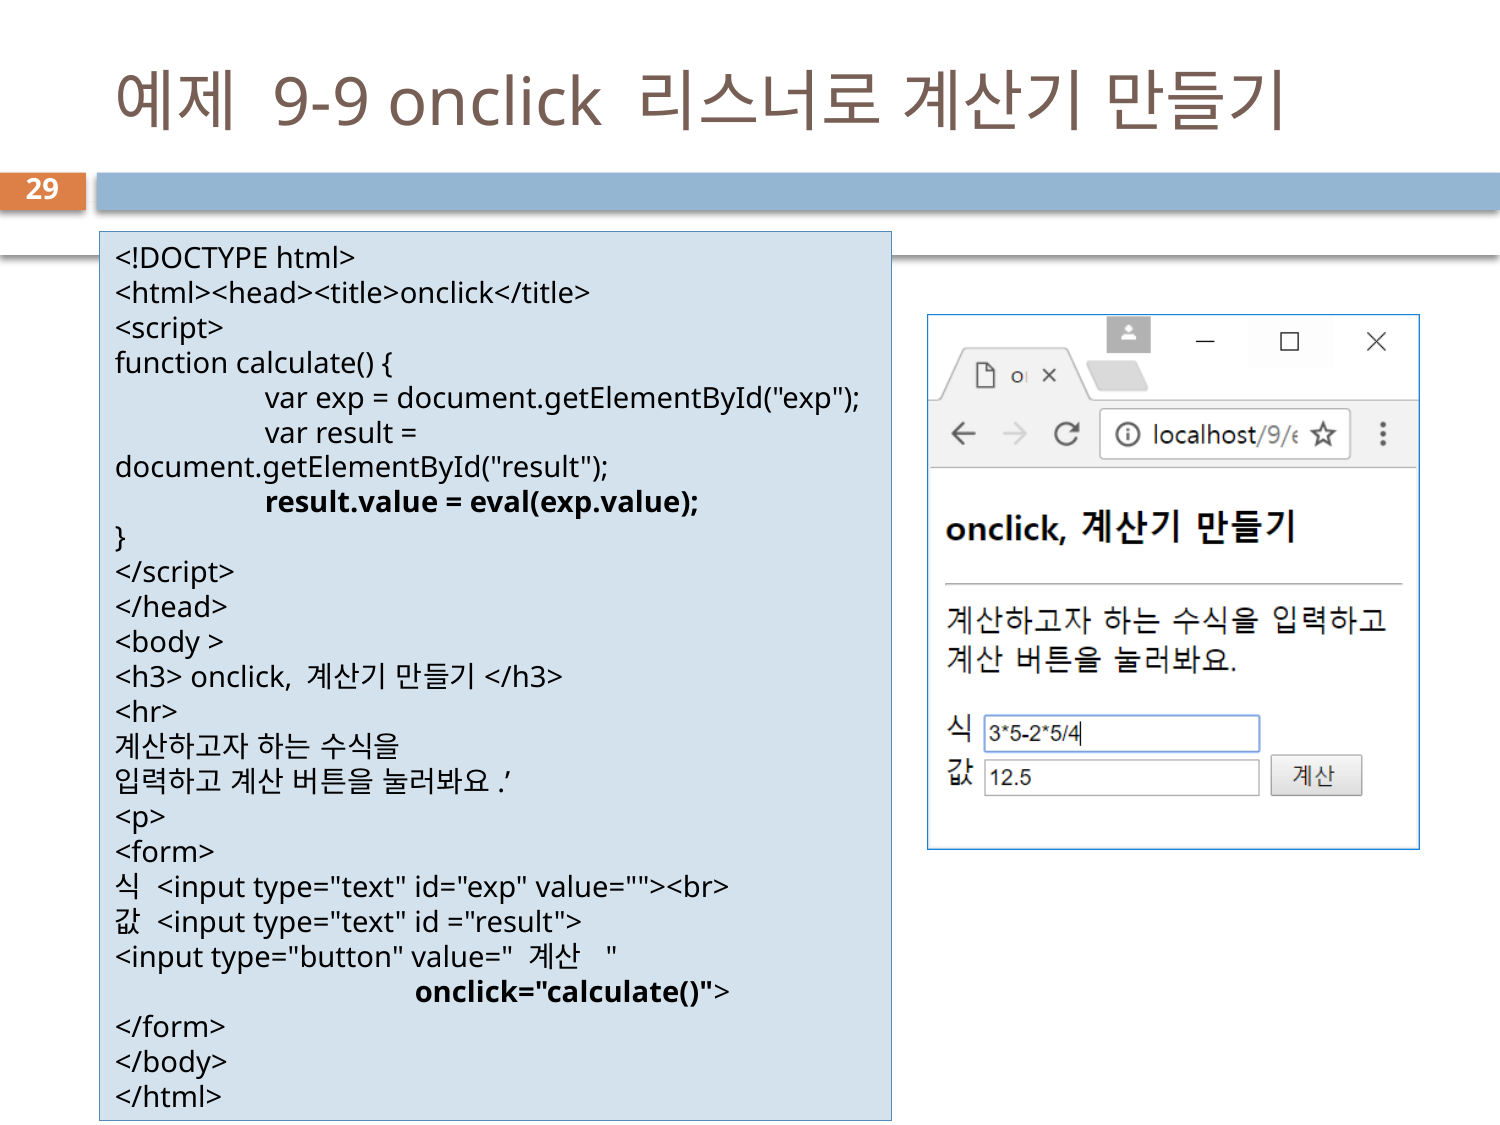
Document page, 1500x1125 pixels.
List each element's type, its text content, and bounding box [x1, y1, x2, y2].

text_box <!DOCTYPE html> <html><head><title>onclick</title> <script> function calculate() { var exp = document.getElementById("exp"); var result = document.getElementById("result"); result.value = eval(exp.value); } </script> </head> <body > <h3> onclick, 계산기 만들기</h3> <hr> 계산하고자 하는 수식을 입력하고 계산 버튼을 눌러봐요.’ <p> <form> 식 <input type="text" id="exp" value=""><br> 값 <input type="text" id ="result"> <input type="button" value=" 계산 " onclick="calculate()"> </form> </body> </html> [99, 231, 892, 1121]
slide_number 29 [0, 170, 87, 211]
title 예제 9-9 onclick 리스너로 계산기 만들기 [99, 37, 1438, 161]
picture [926, 314, 1421, 851]
